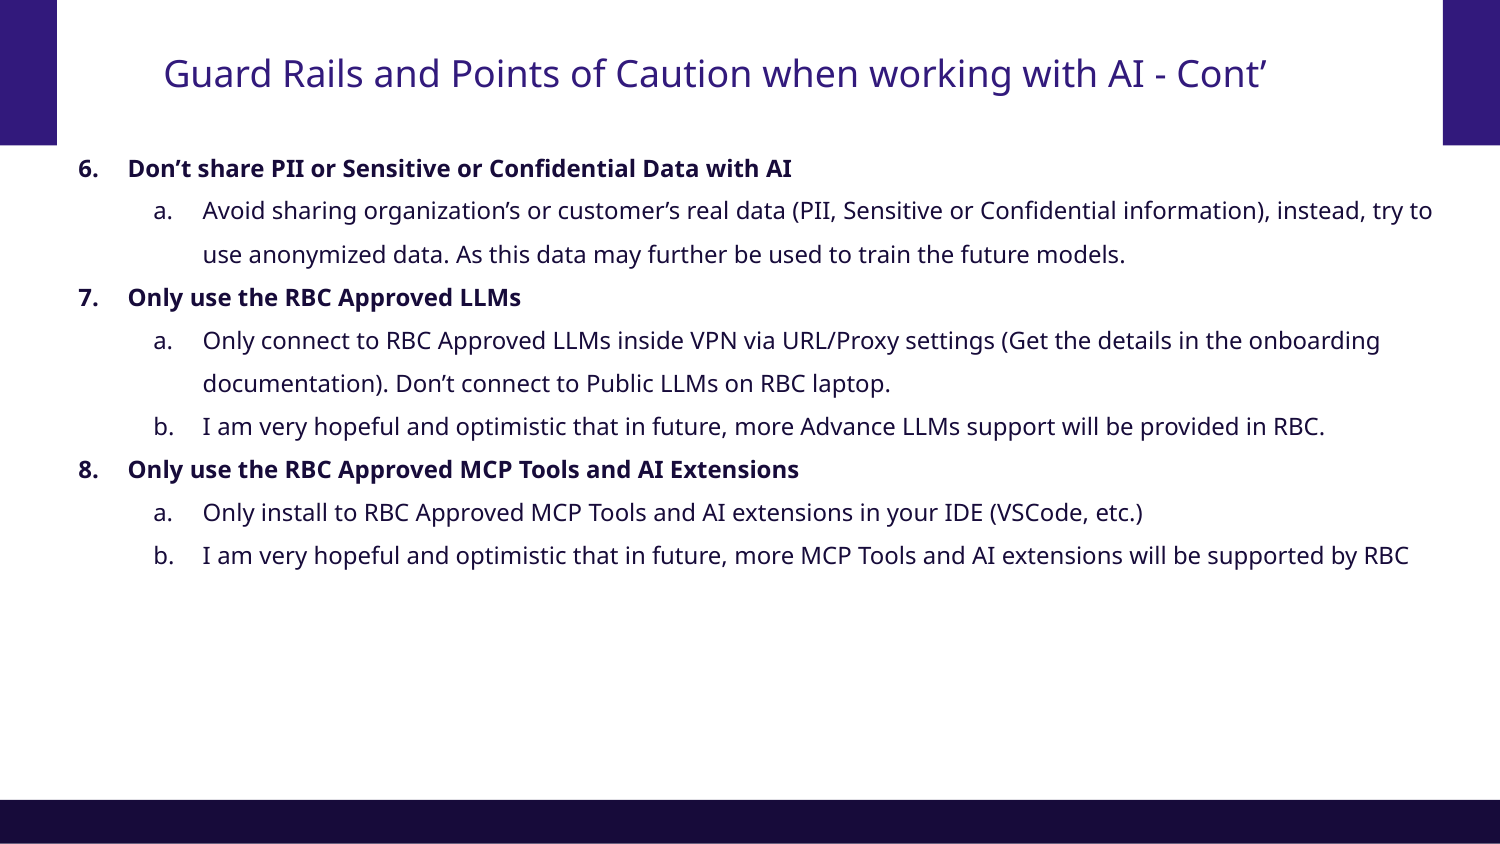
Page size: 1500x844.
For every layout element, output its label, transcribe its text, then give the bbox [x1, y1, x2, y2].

title Guard Rails and Points of Caution when working with AI - Cont’ [0, 12, 1386, 141]
list Don’t share PII or Sensitive or Confidential Data with AI Avoid sharing organization’s or customer’s real data (PII, Sensitive or Confidential information), instead, try to use anonymized data. As this data may further be used to train the future models. Only use the RBC Approved LLMs Only connect to RBC Approved LLMs inside VPN via URL/Proxy settings (Get the details in the onboarding documentation). Don’t connect to Public LLMs on RBC laptop. I am very hopeful and optimistic that in future, more Advance LLMs support will be provided in RBC. Only use the RBC Approved MCP Tools and AI Extensions Only install to RBC Approved MCP Tools and AI extensions in your IDE (VSCode, etc.) I am very hopeful and optimistic that in future, more MCP Tools and AI extensions will be supported by RBC [37, 94, 1463, 656]
